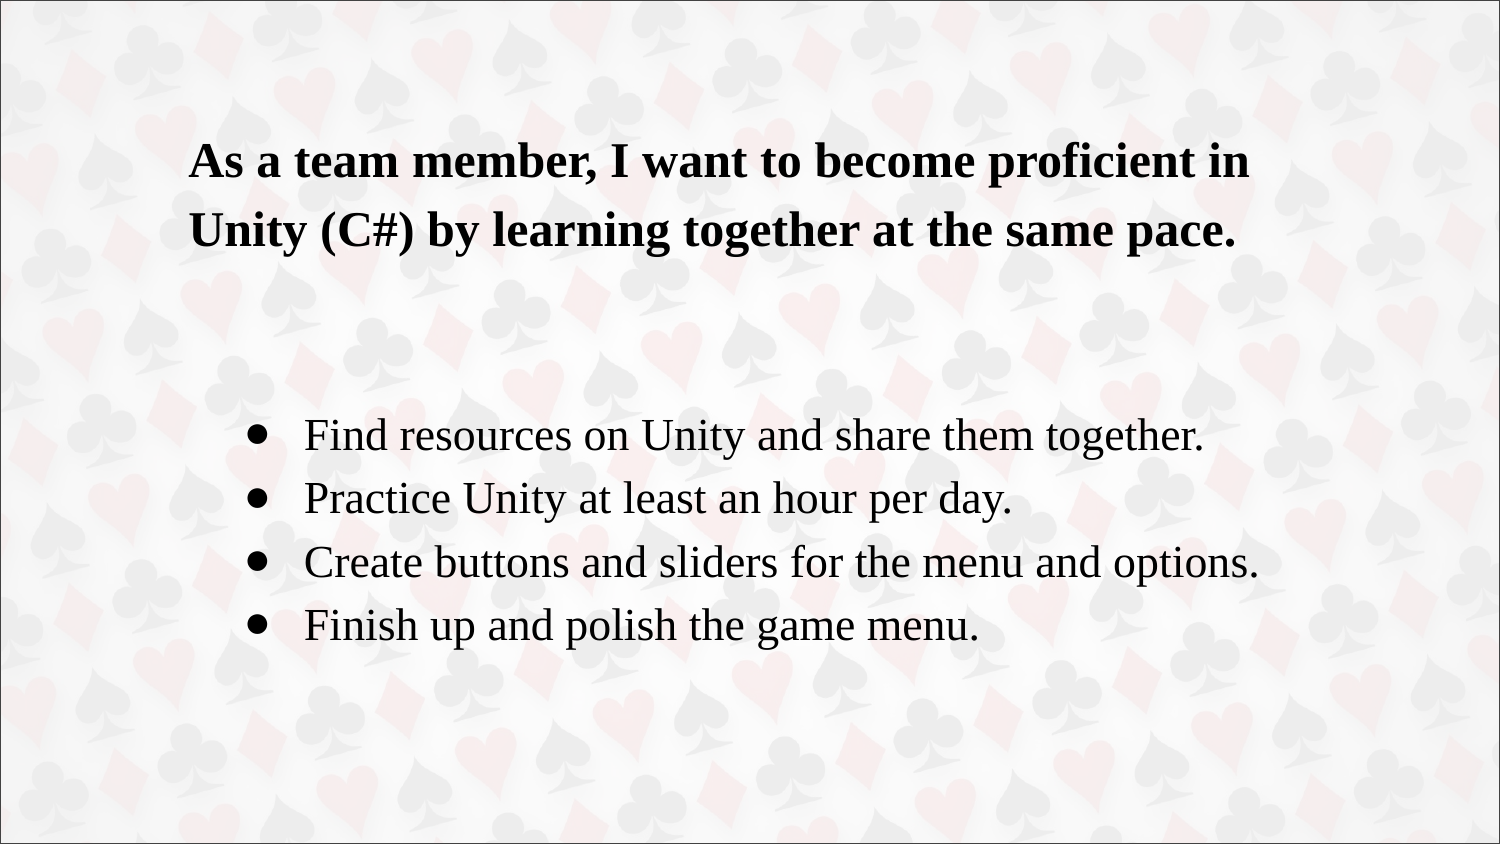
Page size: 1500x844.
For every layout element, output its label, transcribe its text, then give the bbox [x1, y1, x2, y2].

title As a team member, I want to become proficient in Unity (C#) by learning together at the same pace. [173, 103, 1327, 268]
list Find resources on Unity and share them together. Practice Unity at least an hour per day. Create buttons and sliders for the menu and options. Finish up and polish the game menu. [213, 381, 1368, 799]
